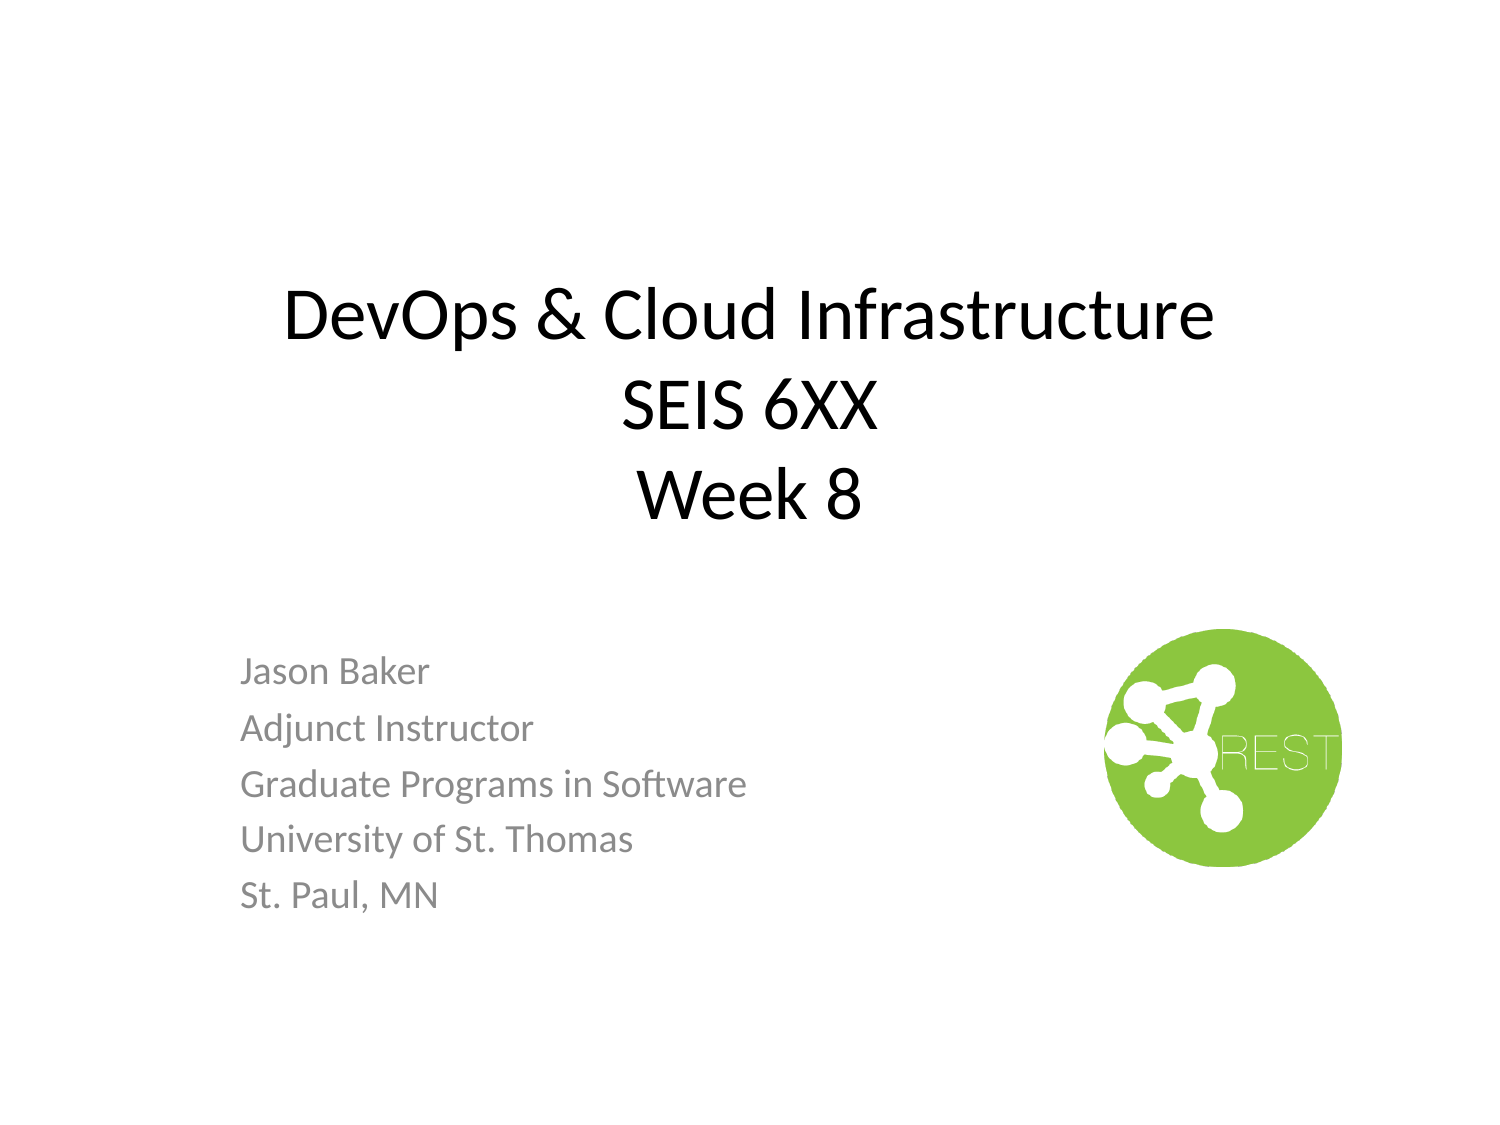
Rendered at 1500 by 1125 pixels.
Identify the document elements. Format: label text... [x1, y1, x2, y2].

title DevOps & Cloud Infrastructure SEIS 6XX Week 8 [112, 208, 1388, 591]
picture [1103, 628, 1342, 867]
subtitle Jason Baker Adjunct Instructor Graduate Programs in Software University of St. Thomas St. Paul, MN [225, 637, 1275, 925]
